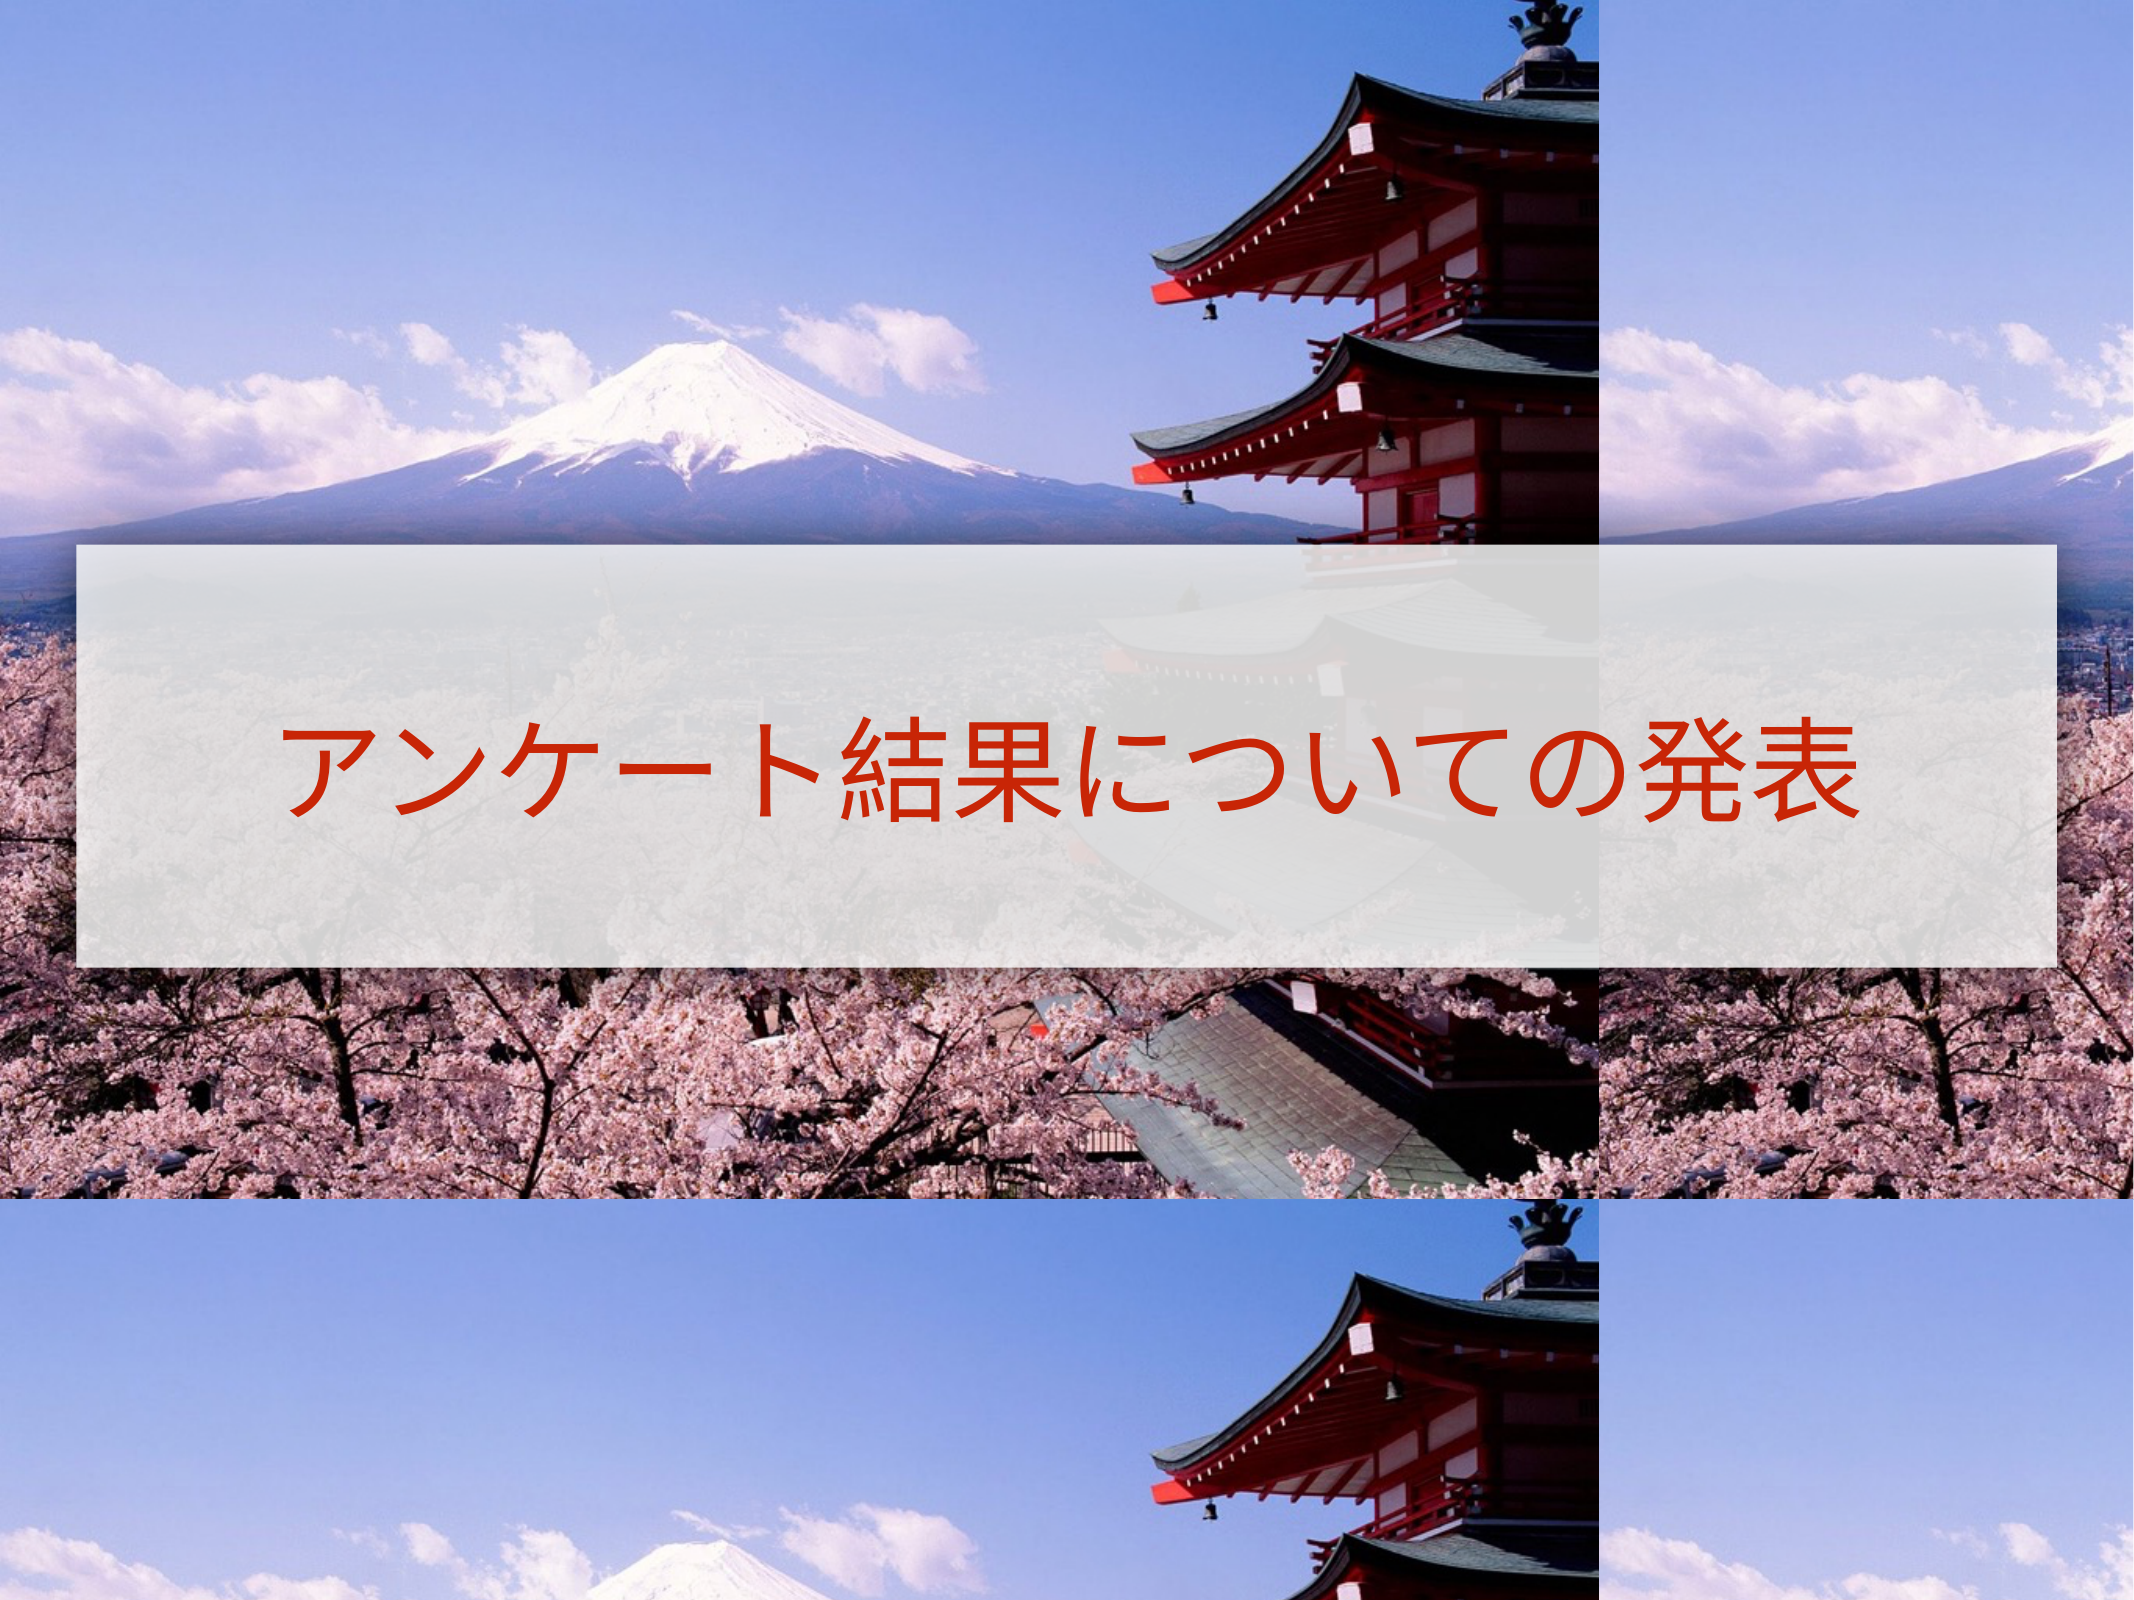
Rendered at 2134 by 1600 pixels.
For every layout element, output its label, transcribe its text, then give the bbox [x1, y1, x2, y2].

picture [0, 0, 2134, 1600]
text_box アンケート結果についての発表 [76, 544, 2057, 968]
